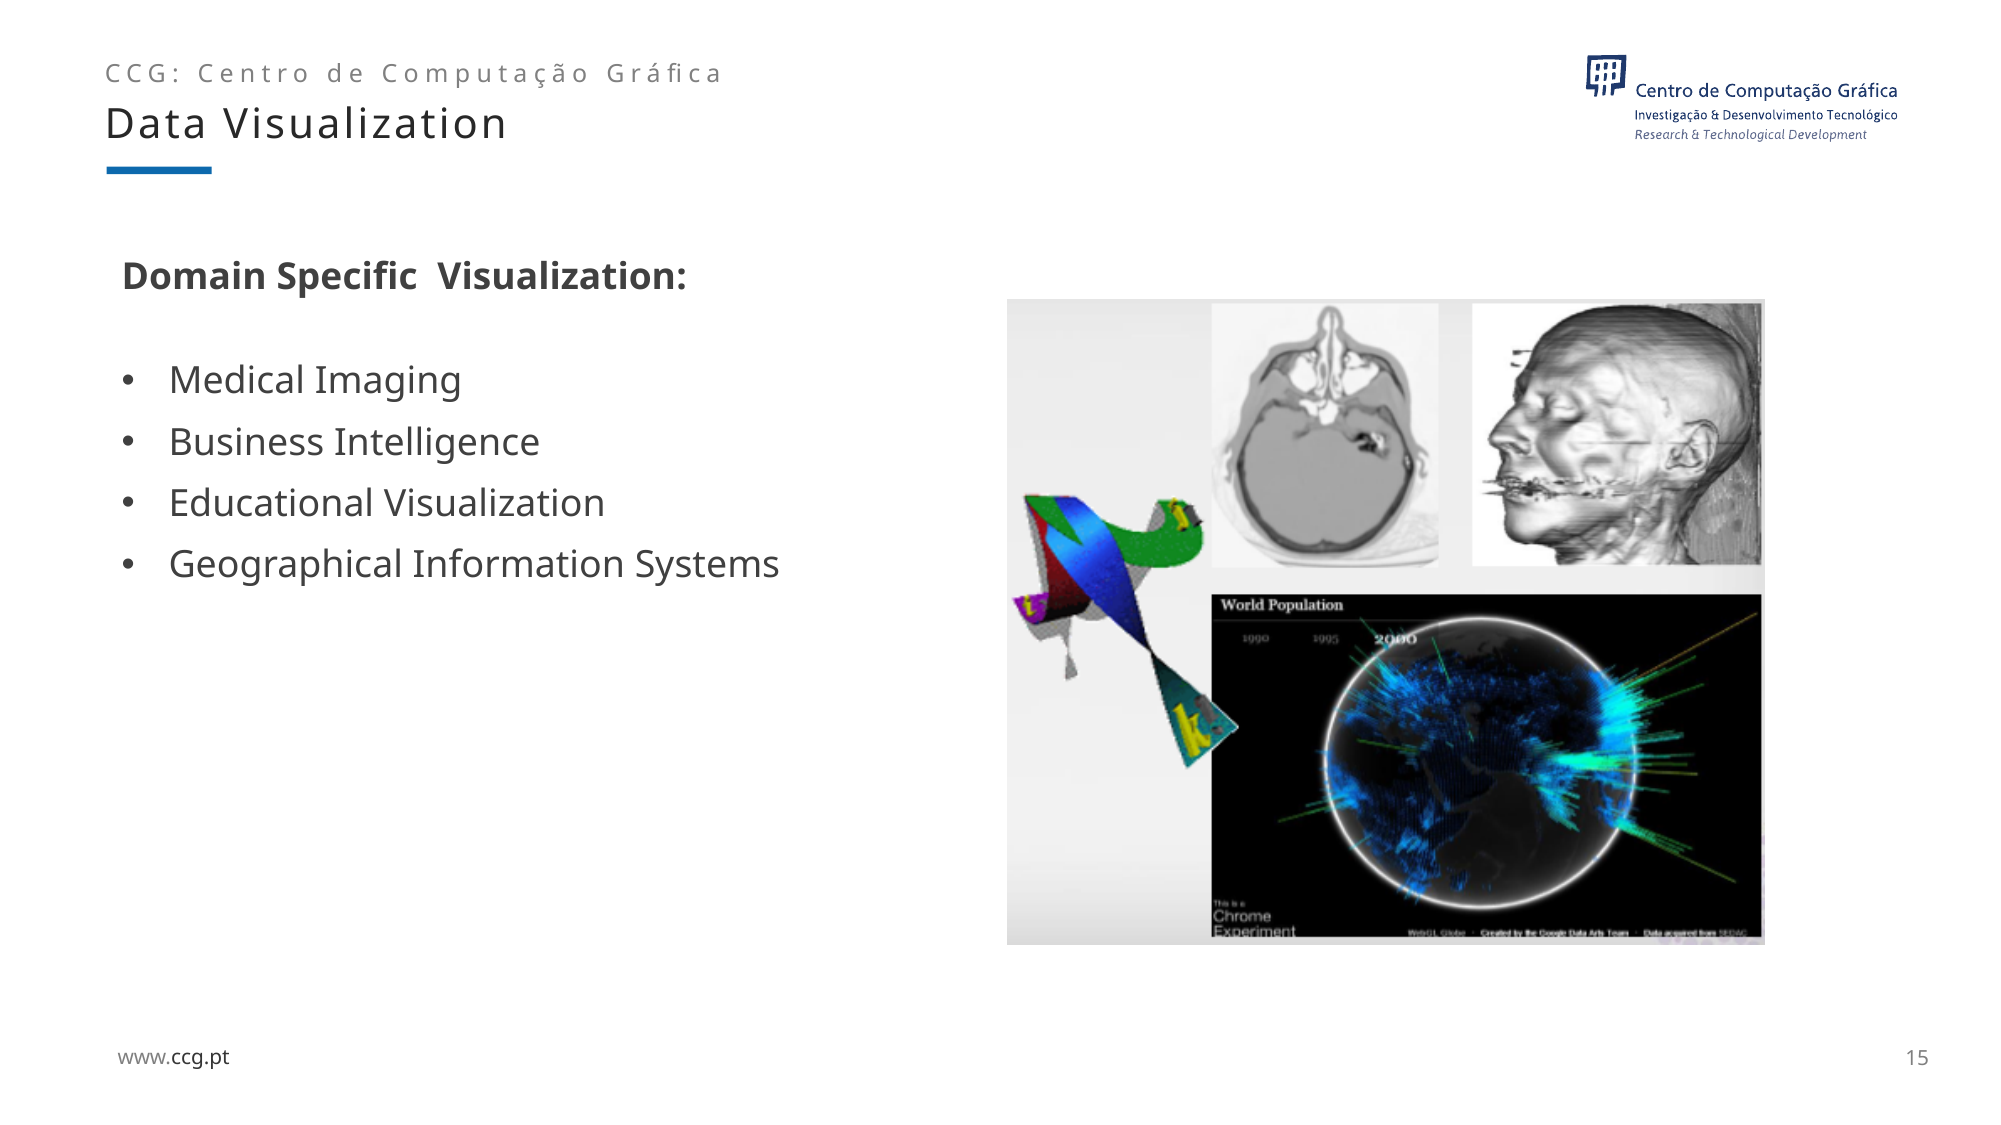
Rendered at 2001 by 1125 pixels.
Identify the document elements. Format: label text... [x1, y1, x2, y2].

list Data Visualization [104, 102, 1538, 153]
title Domain Specific Visualization: [106, 249, 1882, 305]
list Medical Imaging Business Intelligence Educational Visualization Geographical Information Systems [106, 353, 900, 1005]
slide_number 15 [1881, 1026, 1953, 1091]
picture [1007, 299, 1765, 945]
